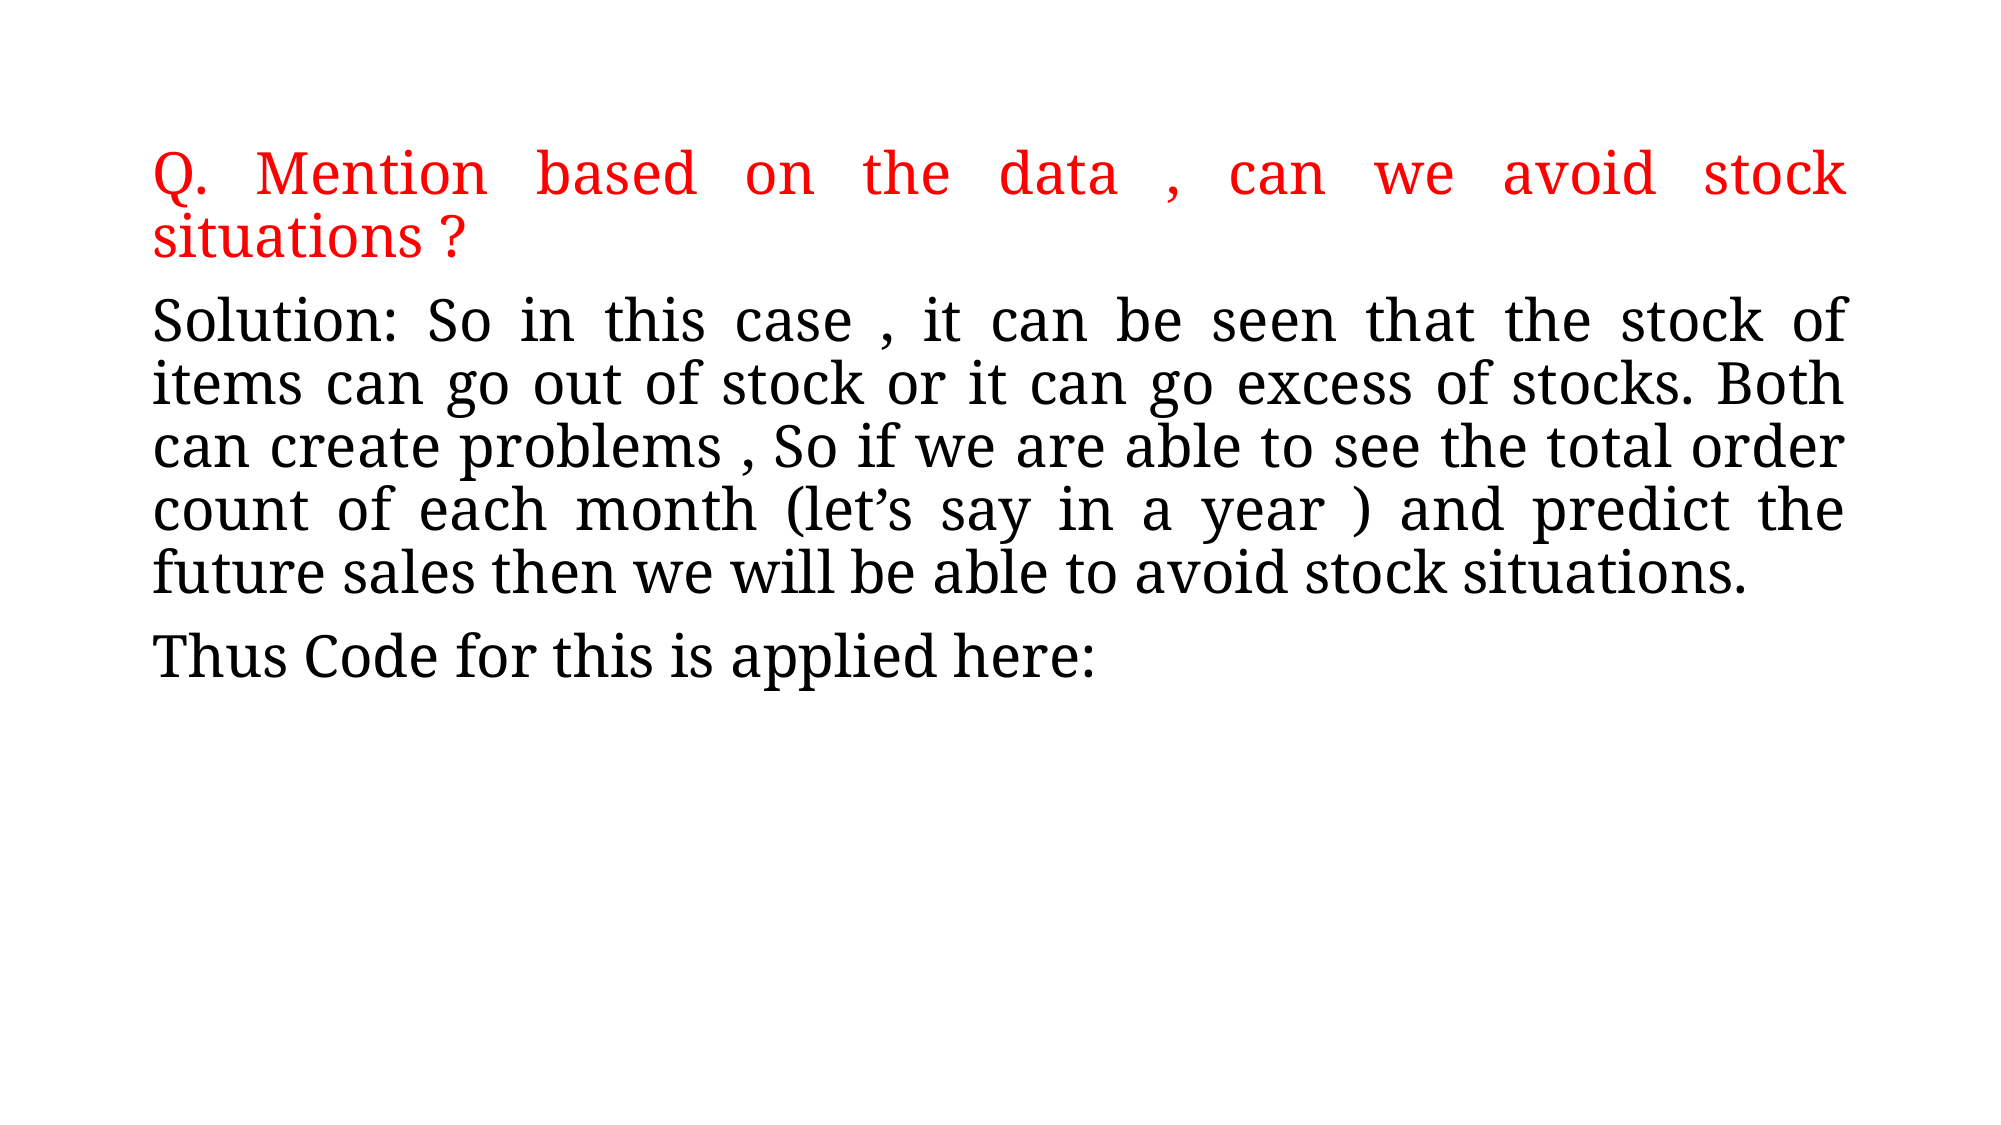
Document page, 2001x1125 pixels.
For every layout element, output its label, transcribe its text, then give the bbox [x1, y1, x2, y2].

list Q. Mention based on the data , can we avoid stock situations ? Solution: So in this case , it can be seen that the stock of items can go out of stock or it can go excess of stocks. Both can create problems , So if we are able to see the total order count of each month (let’s say in a year ) and predict the future sales then we will be able to avoid stock situations. Thus Code for this is applied here: [137, 136, 1863, 1014]
